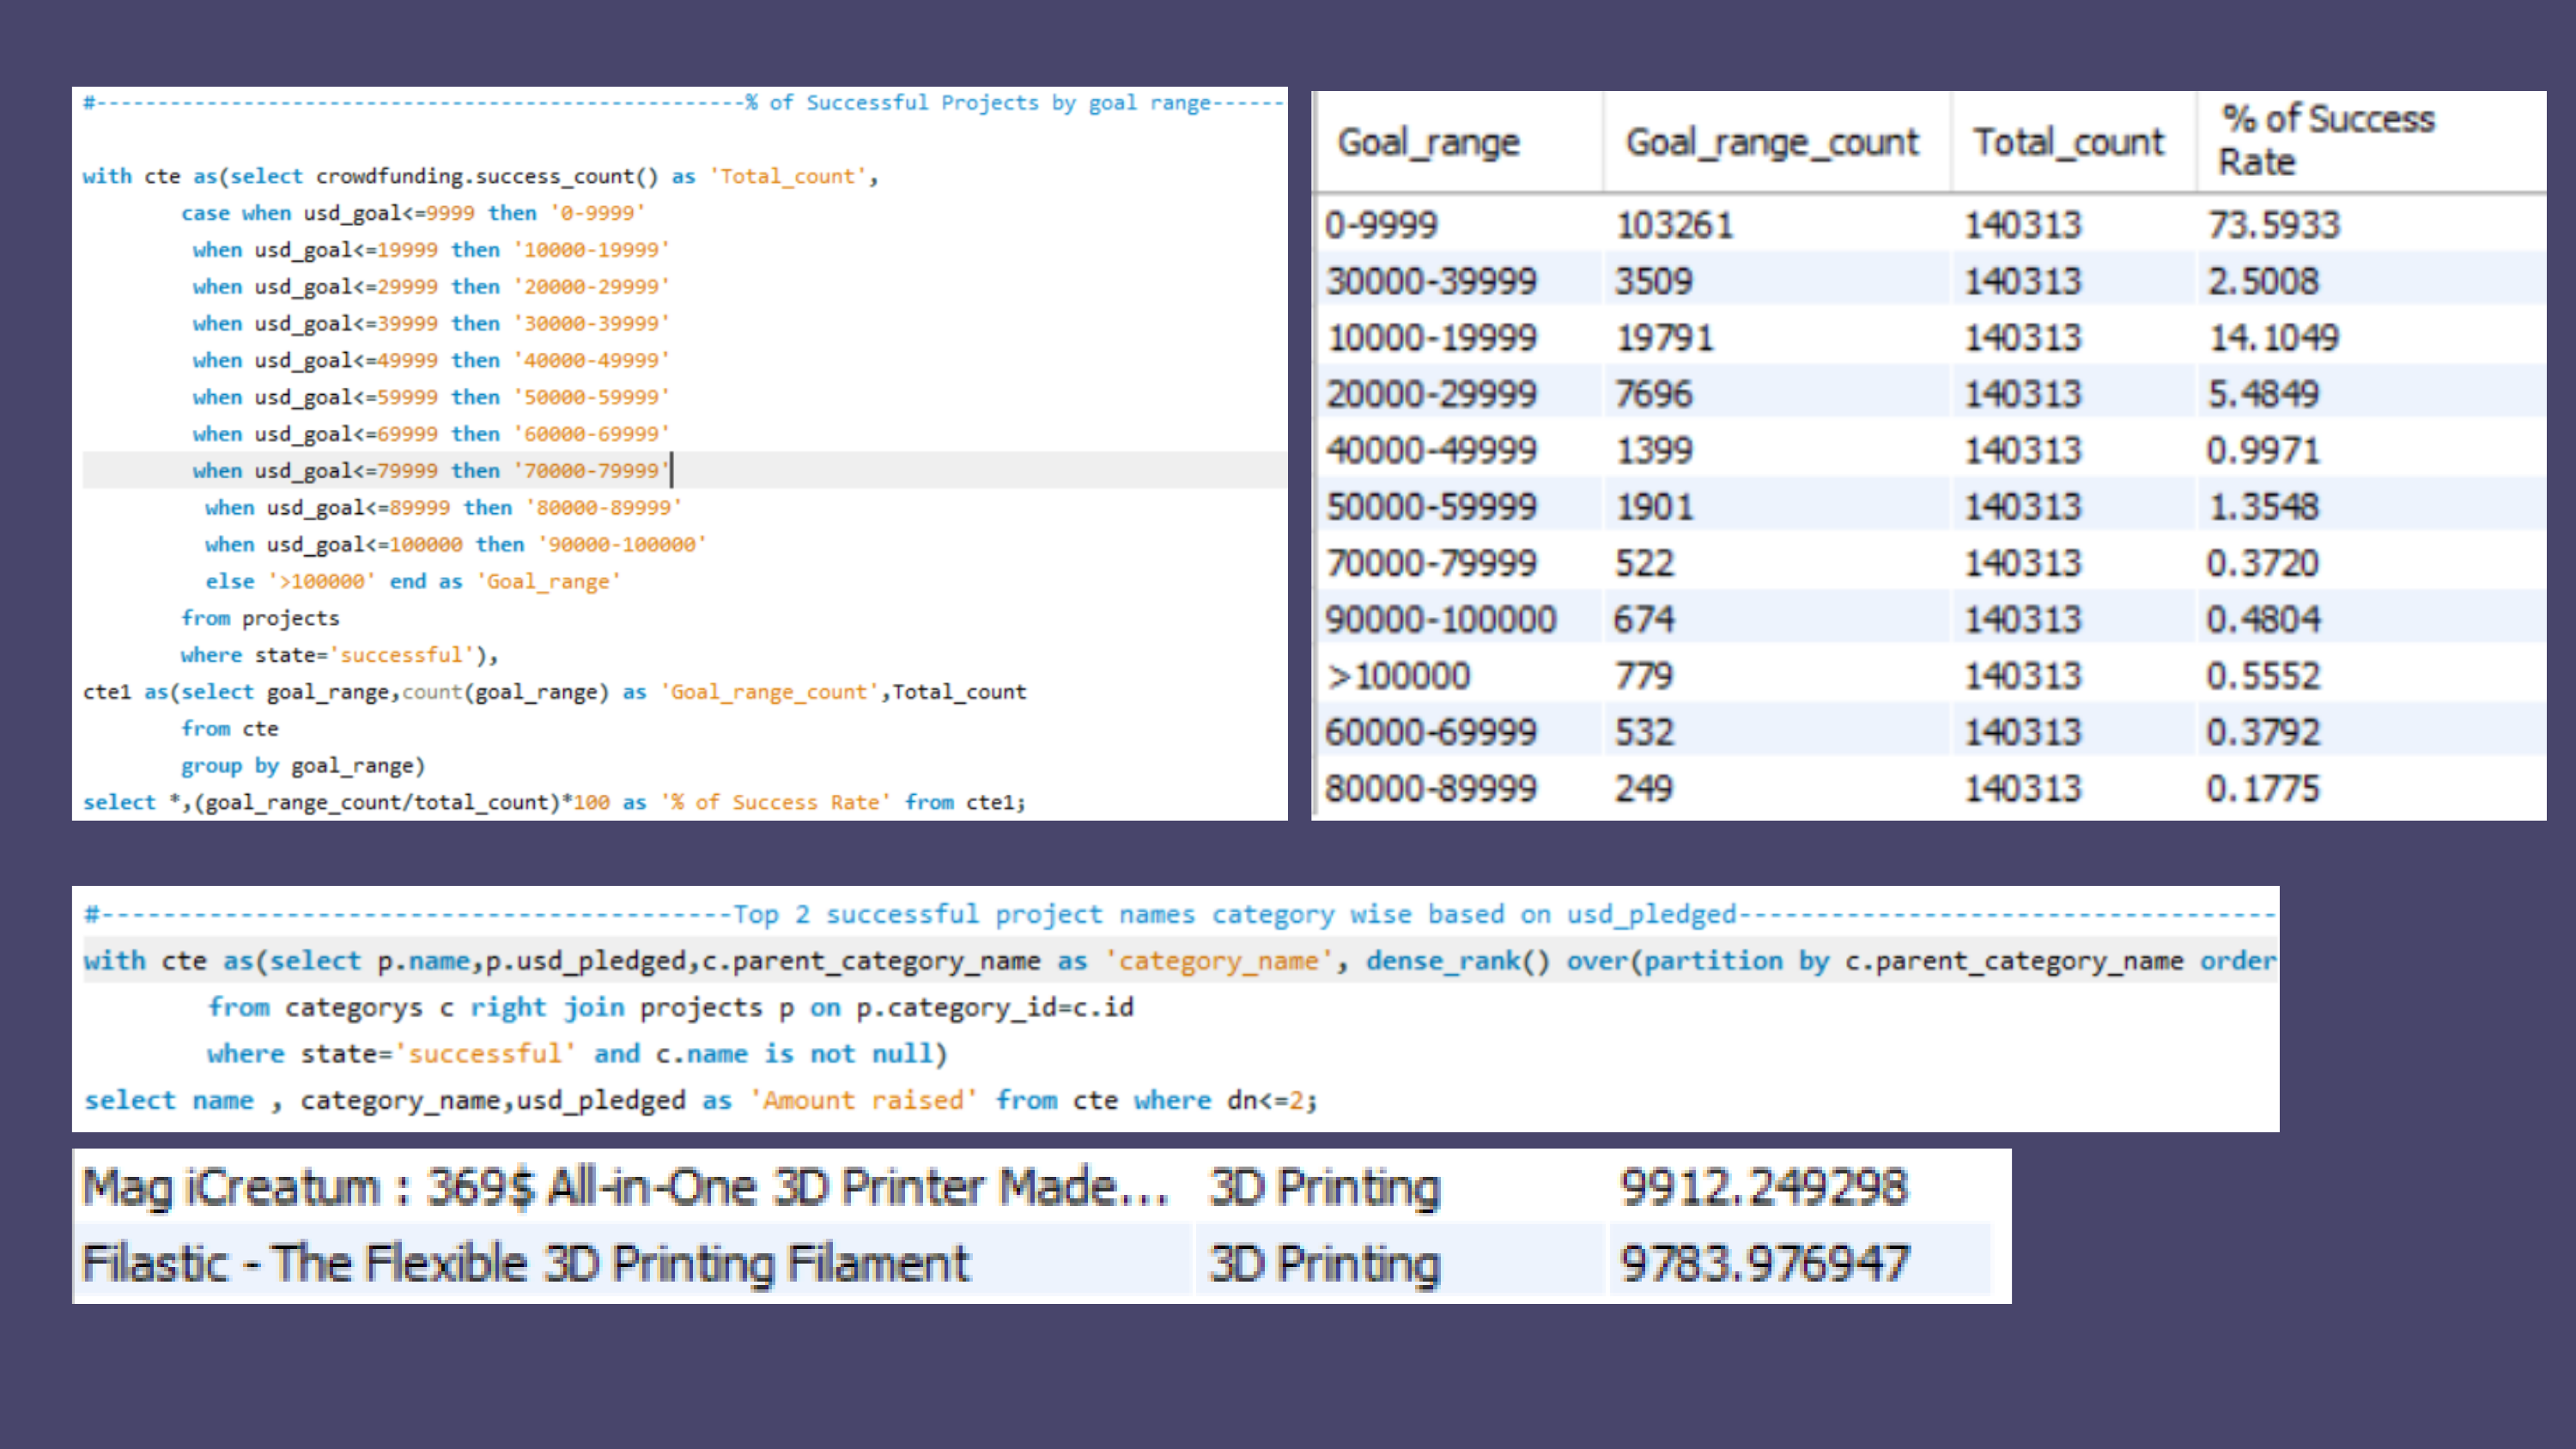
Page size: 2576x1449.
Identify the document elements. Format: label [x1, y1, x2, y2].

text_box [71, 886, 2280, 1132]
text_box [71, 1149, 2013, 1304]
text_box [71, 87, 1289, 821]
text_box [1311, 91, 2547, 821]
